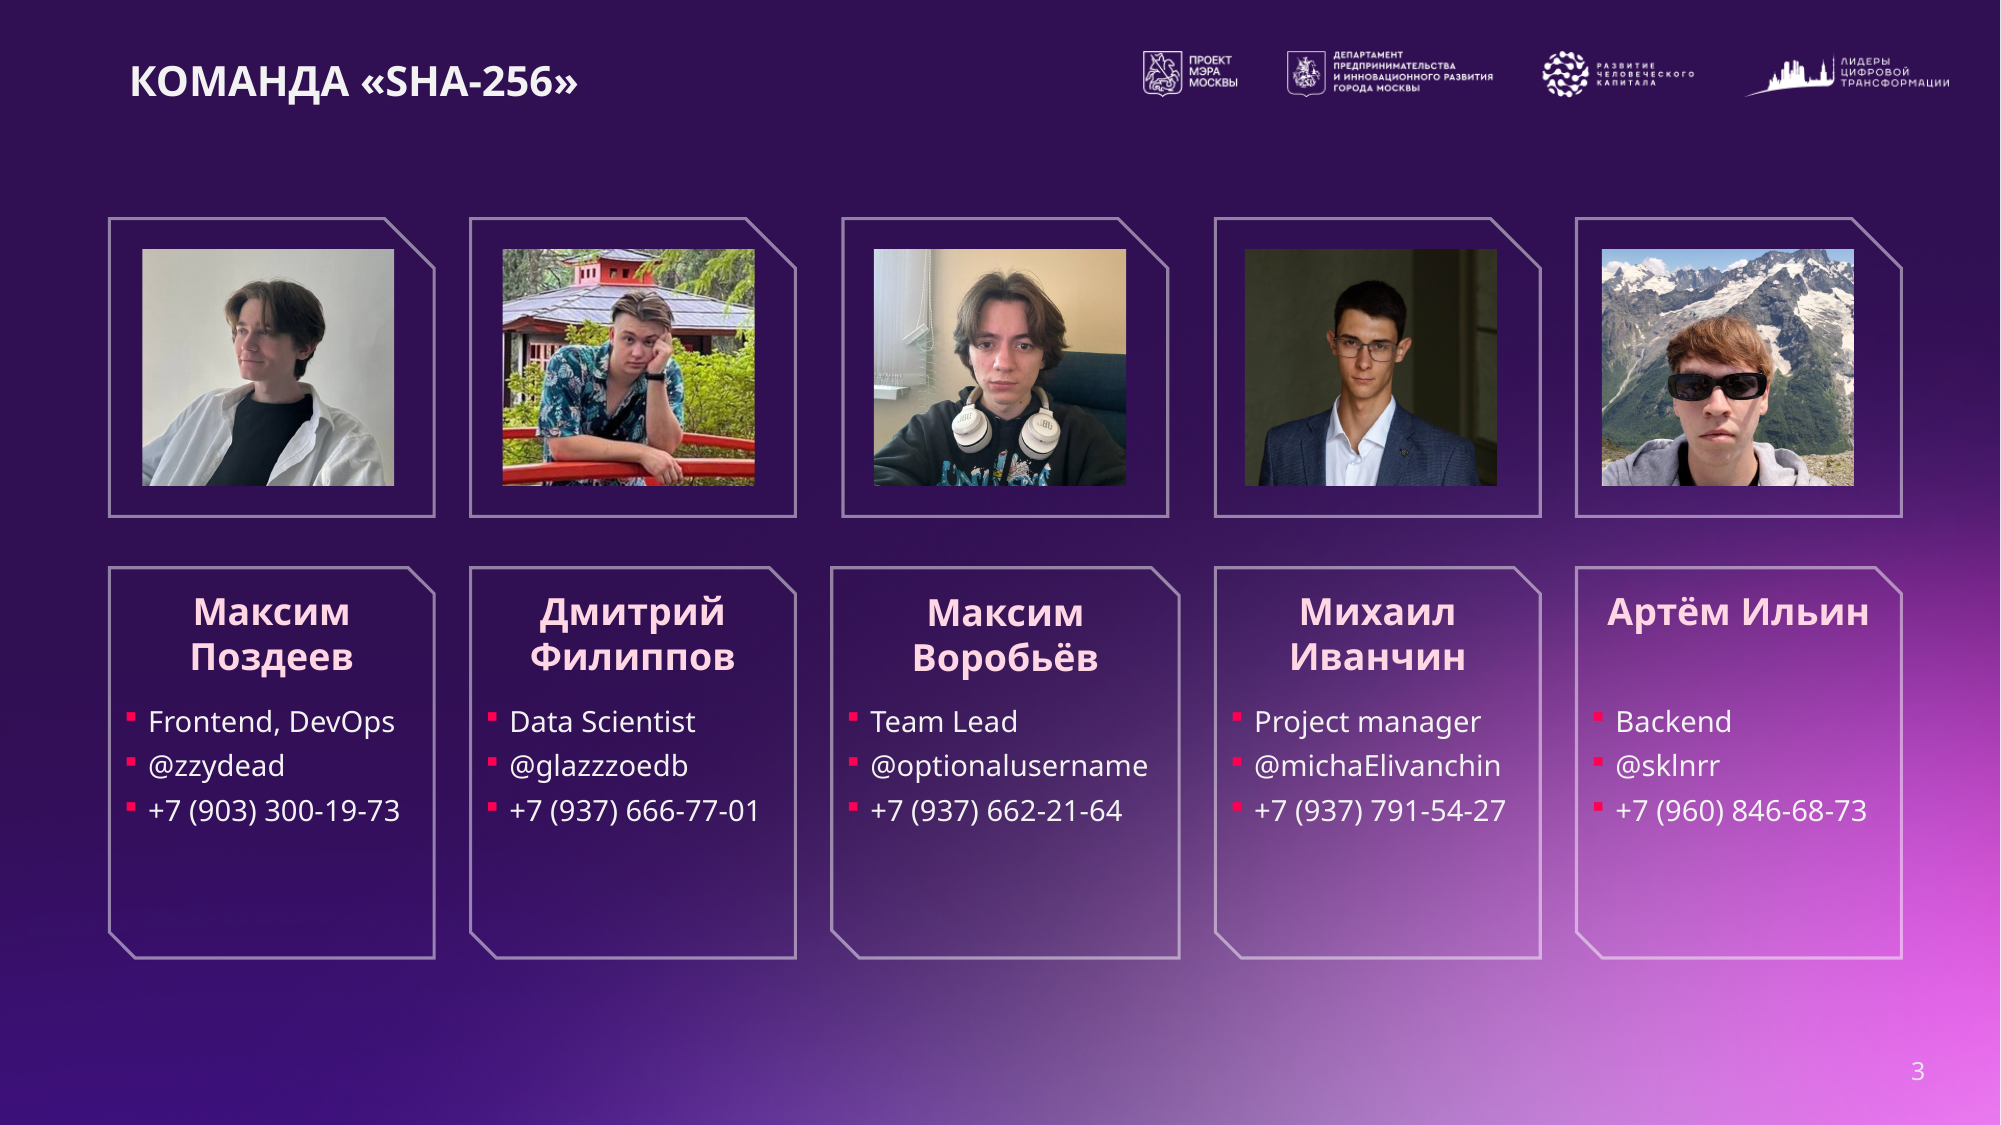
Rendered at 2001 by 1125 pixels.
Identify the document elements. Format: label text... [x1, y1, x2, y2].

list Project manager @michaElivanchin +7 (937) 791-54-27 [1215, 699, 1552, 959]
picture [0, 0, 2001, 1125]
list Backend @sklnrr +7 (960) 846-68-73 [1576, 699, 1902, 959]
slide_number 3 [1872, 1042, 1964, 1103]
list Data Scientist @glazzzoedb +7 (937) 666-77-01 [470, 699, 796, 959]
text_box Максим Поздеев [108, 566, 436, 960]
text_box [1214, 217, 1542, 518]
text_box Дмитрий Филиппов [469, 566, 797, 960]
title КОМАНДА «SHA-256» [114, 51, 860, 114]
text_box Михаил Иванчин [1214, 566, 1542, 934]
text_box [469, 217, 797, 518]
list Frontend, DevOps @zzydead +7 (903) 300-19-73 [109, 699, 435, 959]
text_box [841, 217, 1169, 518]
text_box [108, 217, 436, 518]
list Team Lead @optionalusername +7 (937) 662-21-64 [831, 699, 1191, 959]
text_box Артём Ильин [1575, 566, 1903, 960]
text_box [1575, 217, 1903, 518]
text_box Максим Воробьёв [830, 566, 1181, 932]
